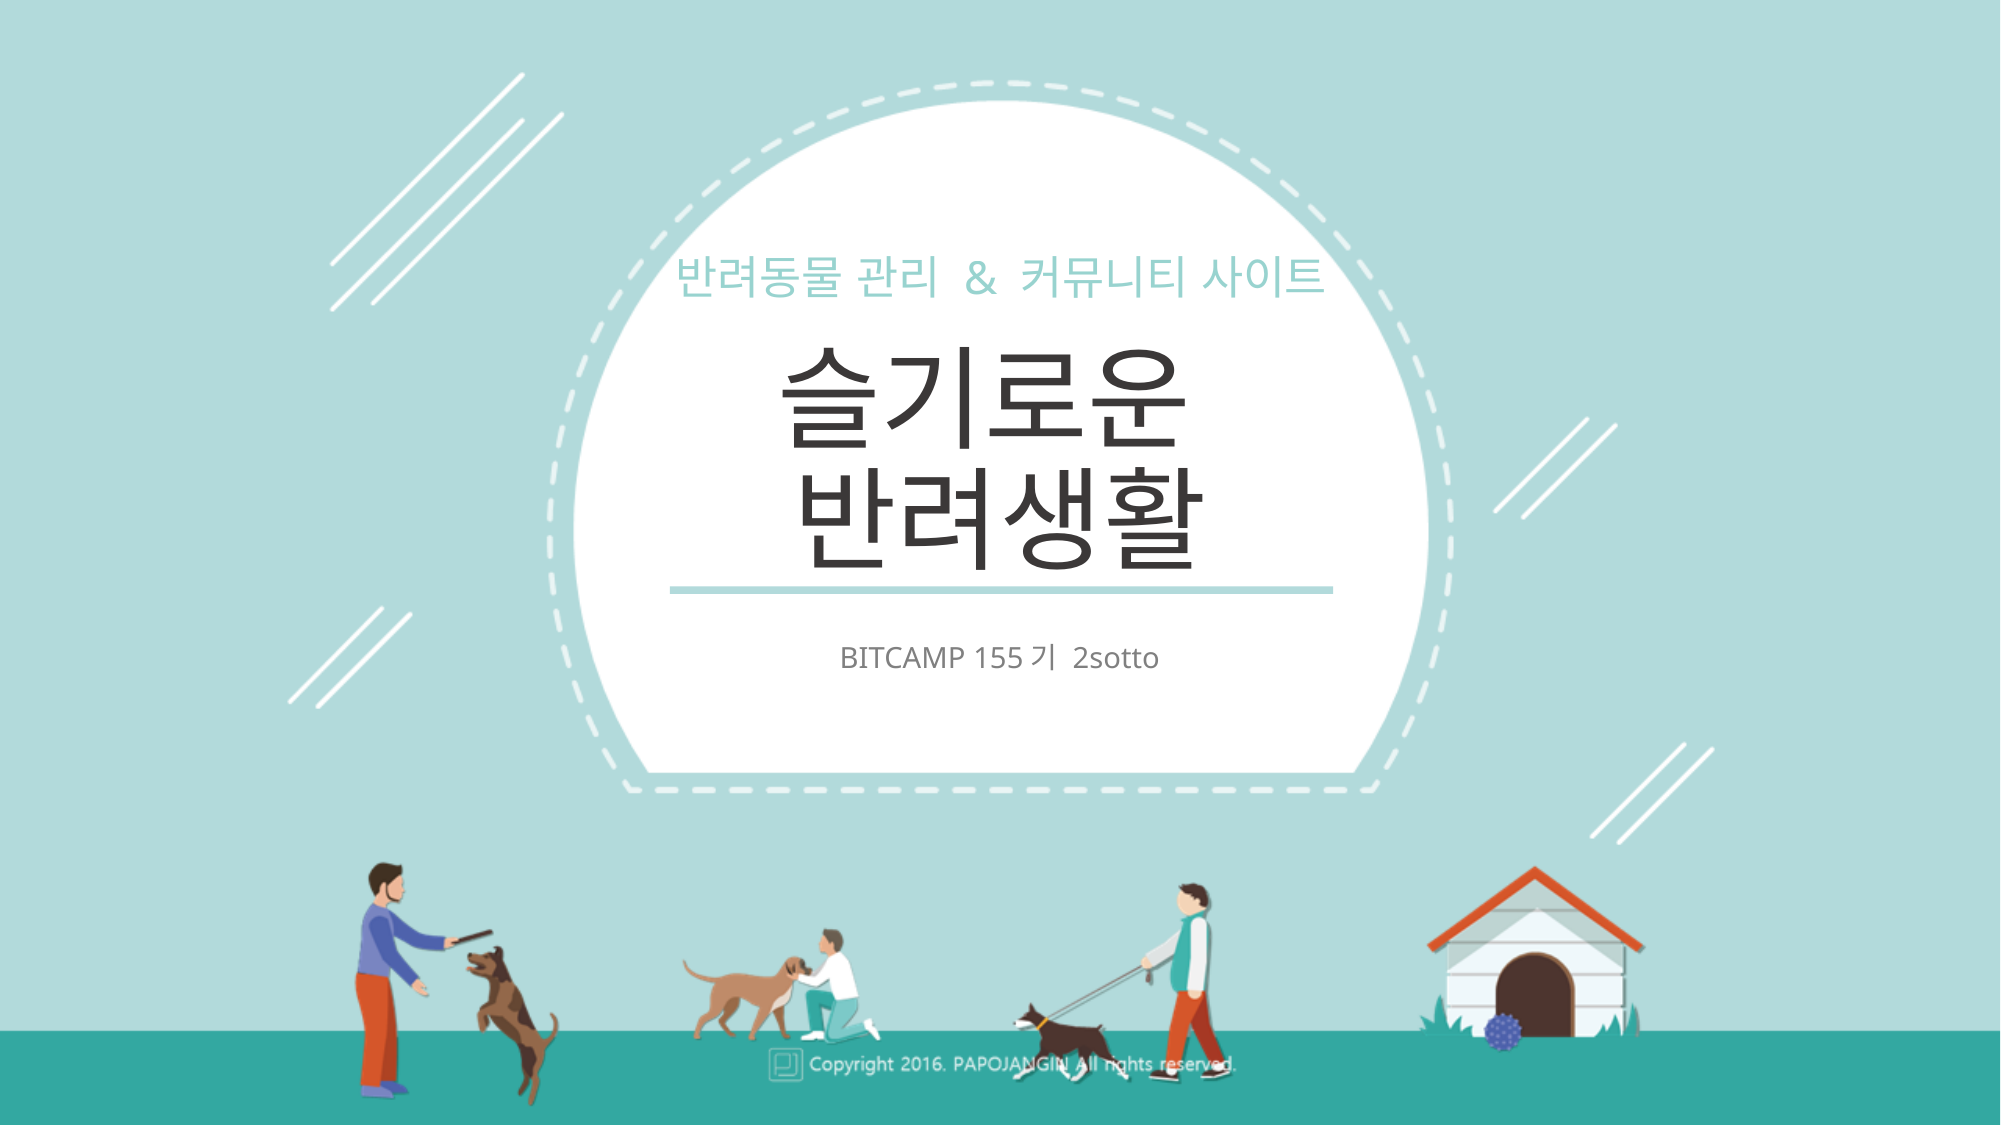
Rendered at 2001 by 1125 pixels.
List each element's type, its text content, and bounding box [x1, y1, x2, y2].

text_box 슬기로운 반려생활 [501, 335, 1499, 548]
text_box BITCAMP 155기 2sotto [839, 638, 1161, 674]
text_box 반려동물 관리 & 커뮤니티 사이트 [562, 248, 1441, 304]
text_box [669, 585, 1334, 595]
picture [0, 0, 2001, 1125]
